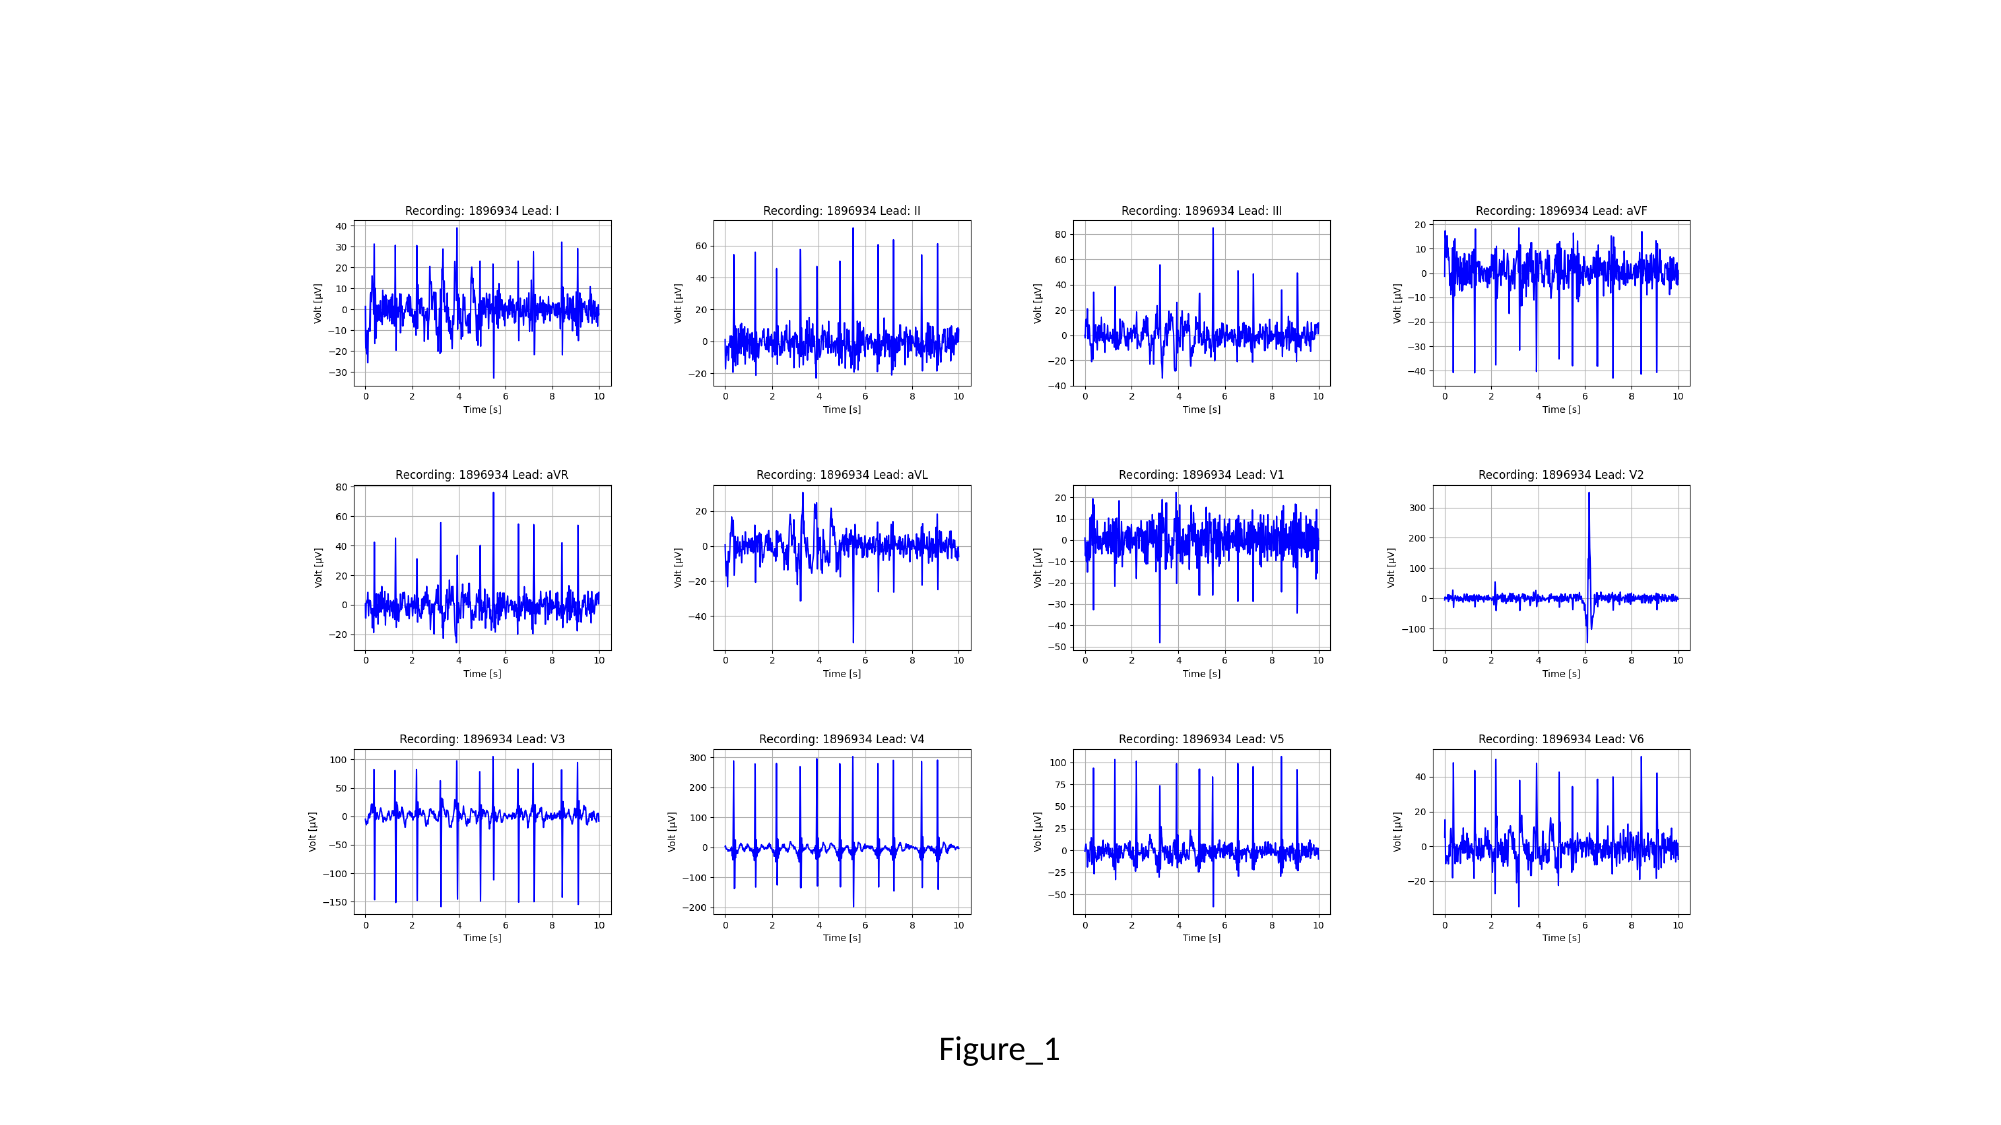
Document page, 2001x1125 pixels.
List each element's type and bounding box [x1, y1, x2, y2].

text_box [138, 112, 1862, 1075]
